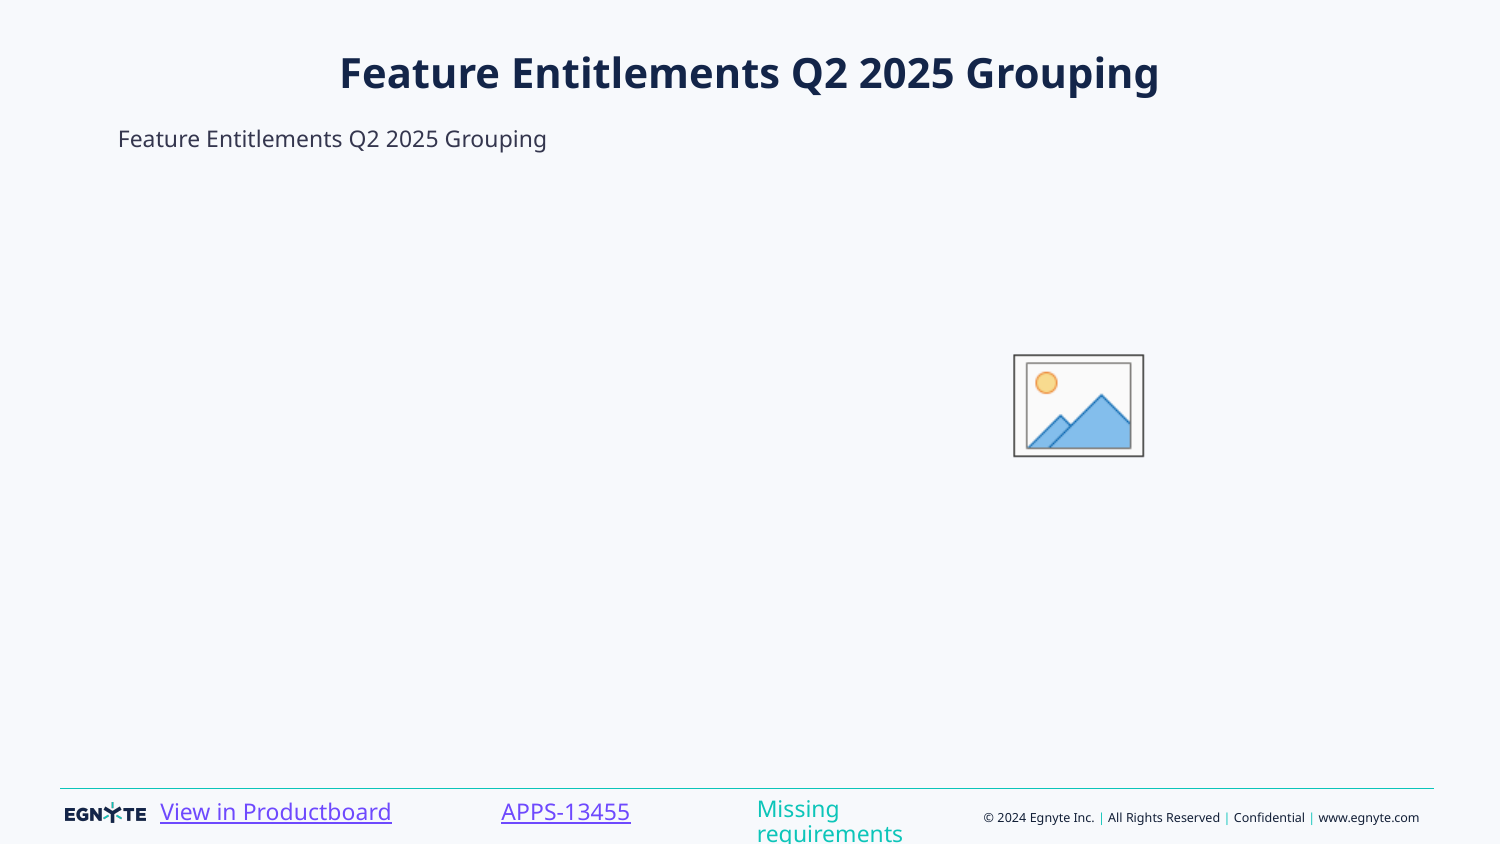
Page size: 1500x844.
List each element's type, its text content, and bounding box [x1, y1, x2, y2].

picture [65, 802, 145, 823]
list APPS-13455 [486, 790, 741, 835]
title Feature Entitlements Q2 2025 Grouping [103, 44, 1397, 106]
list Feature Entitlements Q2 2025 Grouping [103, 117, 741, 693]
list Missing requirements [742, 790, 997, 835]
picture [761, 119, 1397, 693]
list View in Productboard [145, 790, 486, 835]
